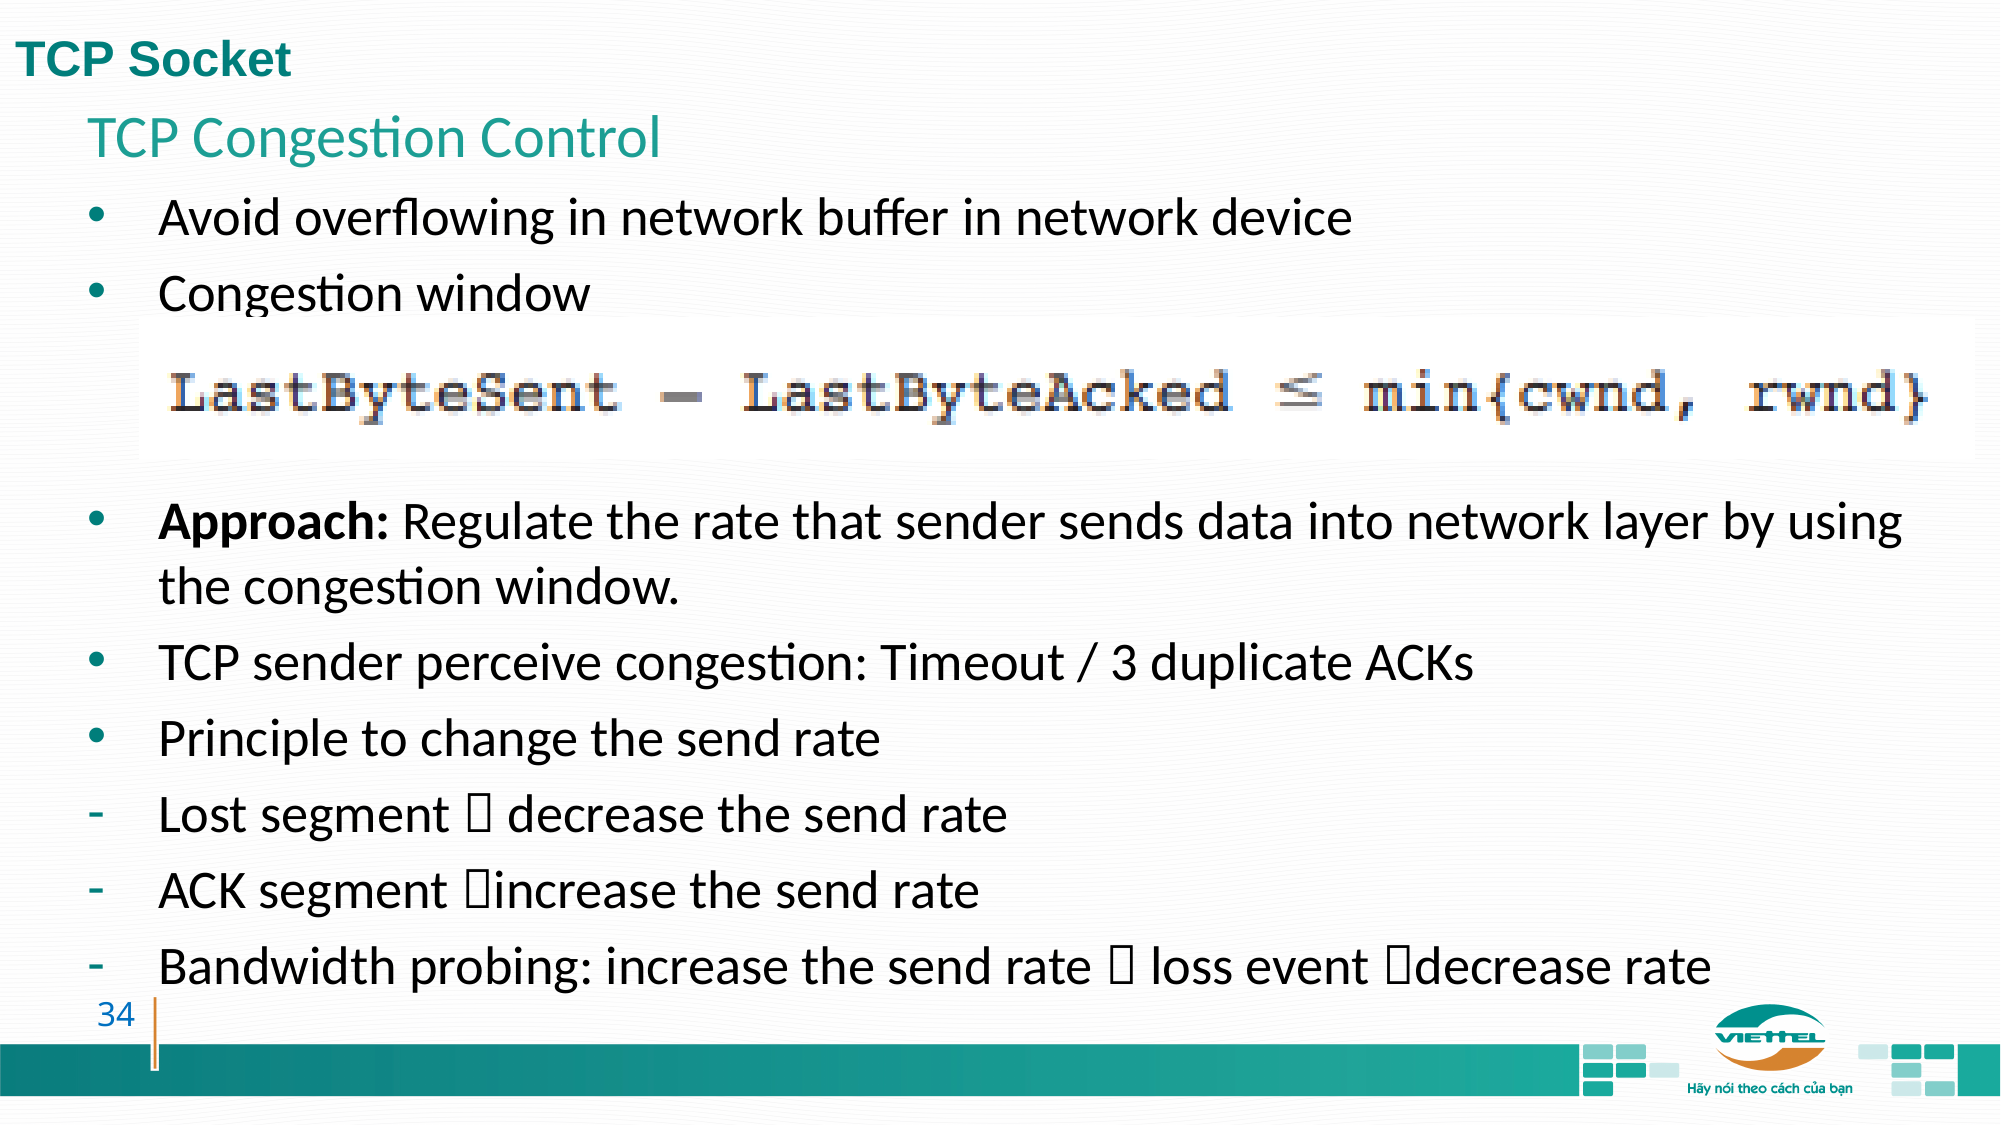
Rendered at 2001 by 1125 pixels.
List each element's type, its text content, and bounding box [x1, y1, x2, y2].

slide_number 34 [50, 985, 150, 1046]
subtitle TCP Congestion Control Avoid overflowing in network buffer in network device Congestion window Approach: Regulate the rate that sender sends data into network layer by using the congestion window. TCP sender perceive congestion: Timeout / 3 duplicate ACKs Principle to change the send rate Lost segment  decrease the send rate ACK segment increase the send rate Bandwidth probing: increase the send rate  loss event decrease rate [72, 90, 1975, 1010]
picture [0, 0, 2001, 1125]
title TCP Socket [0, 0, 352, 112]
